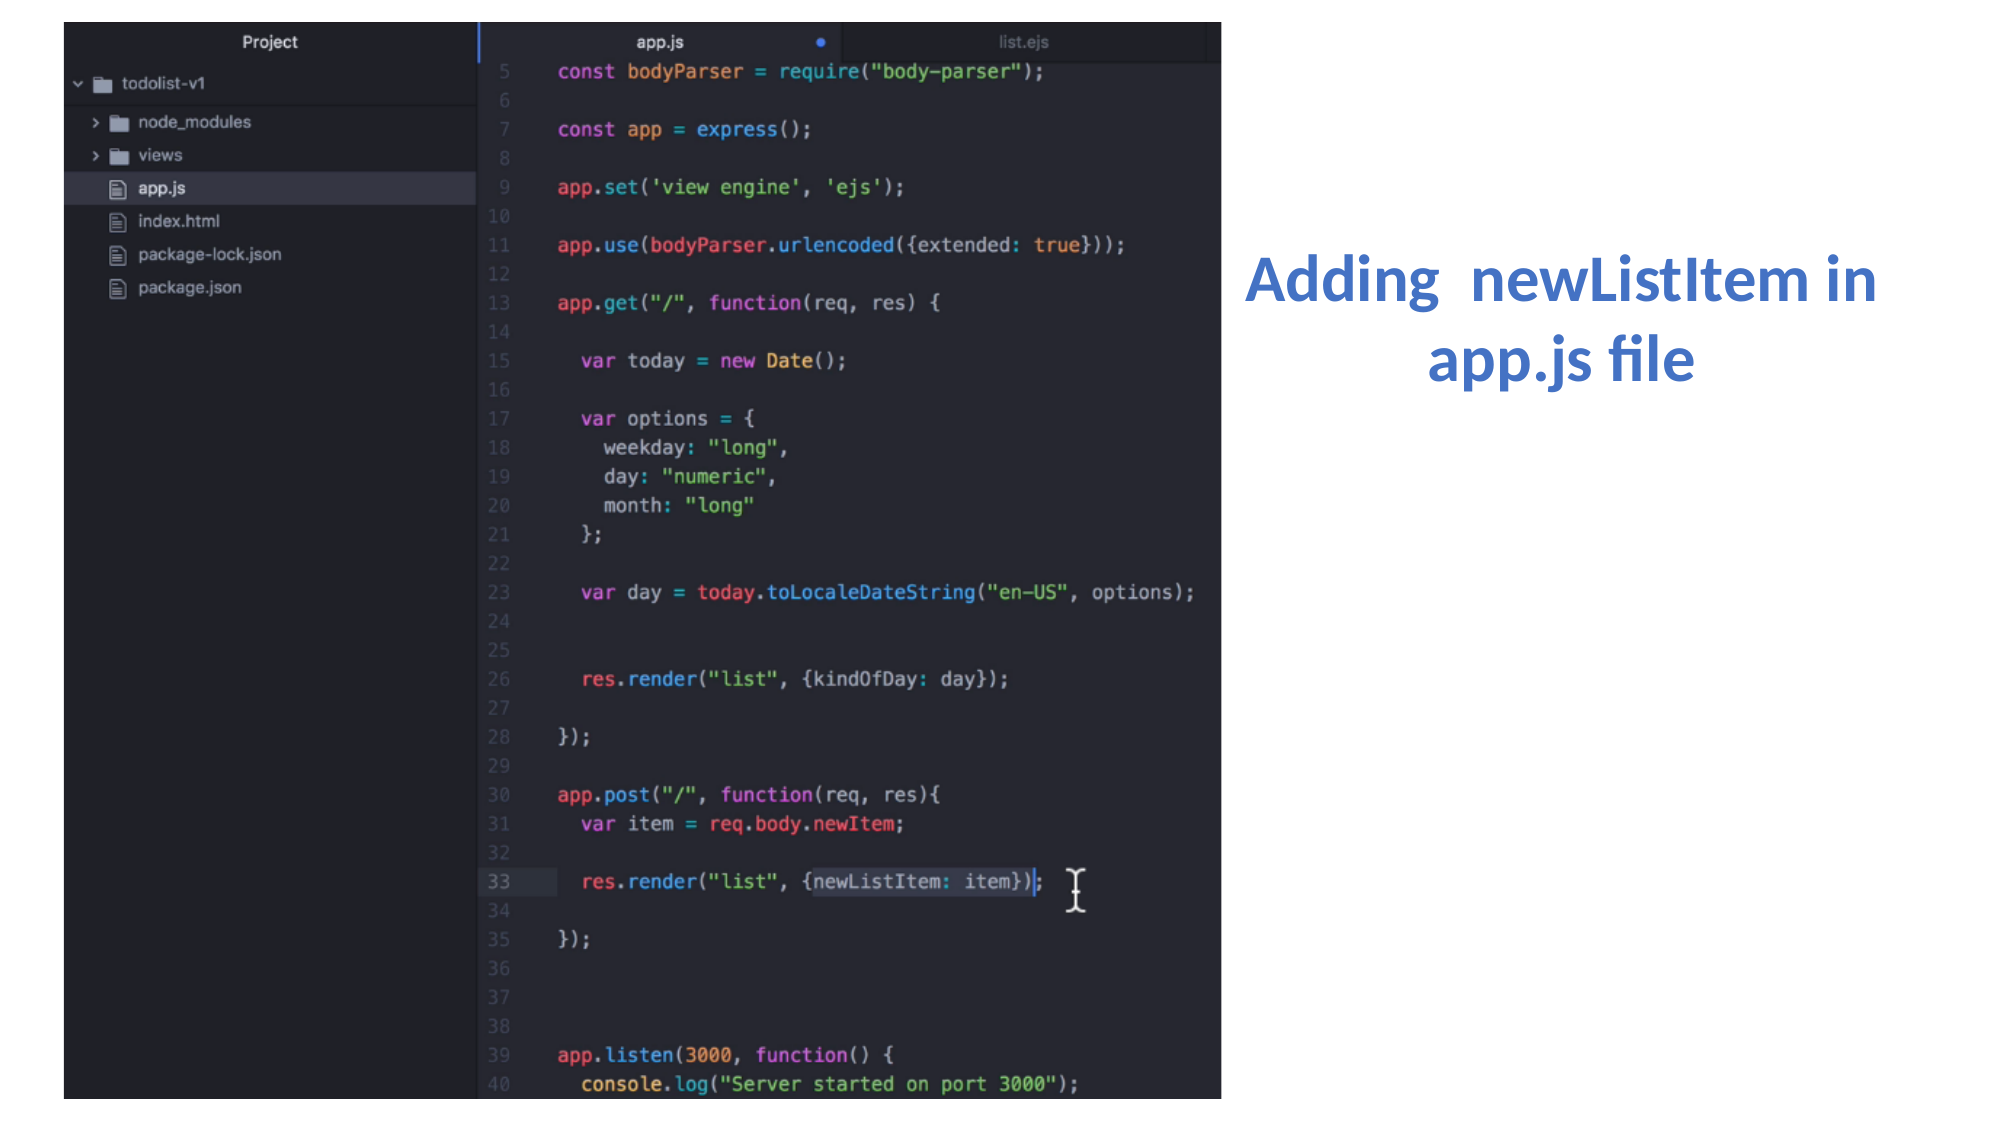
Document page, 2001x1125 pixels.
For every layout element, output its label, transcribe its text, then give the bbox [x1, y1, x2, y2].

text_box Adding newListItem in app.js file [1229, 227, 1894, 403]
picture [63, 22, 1222, 1099]
